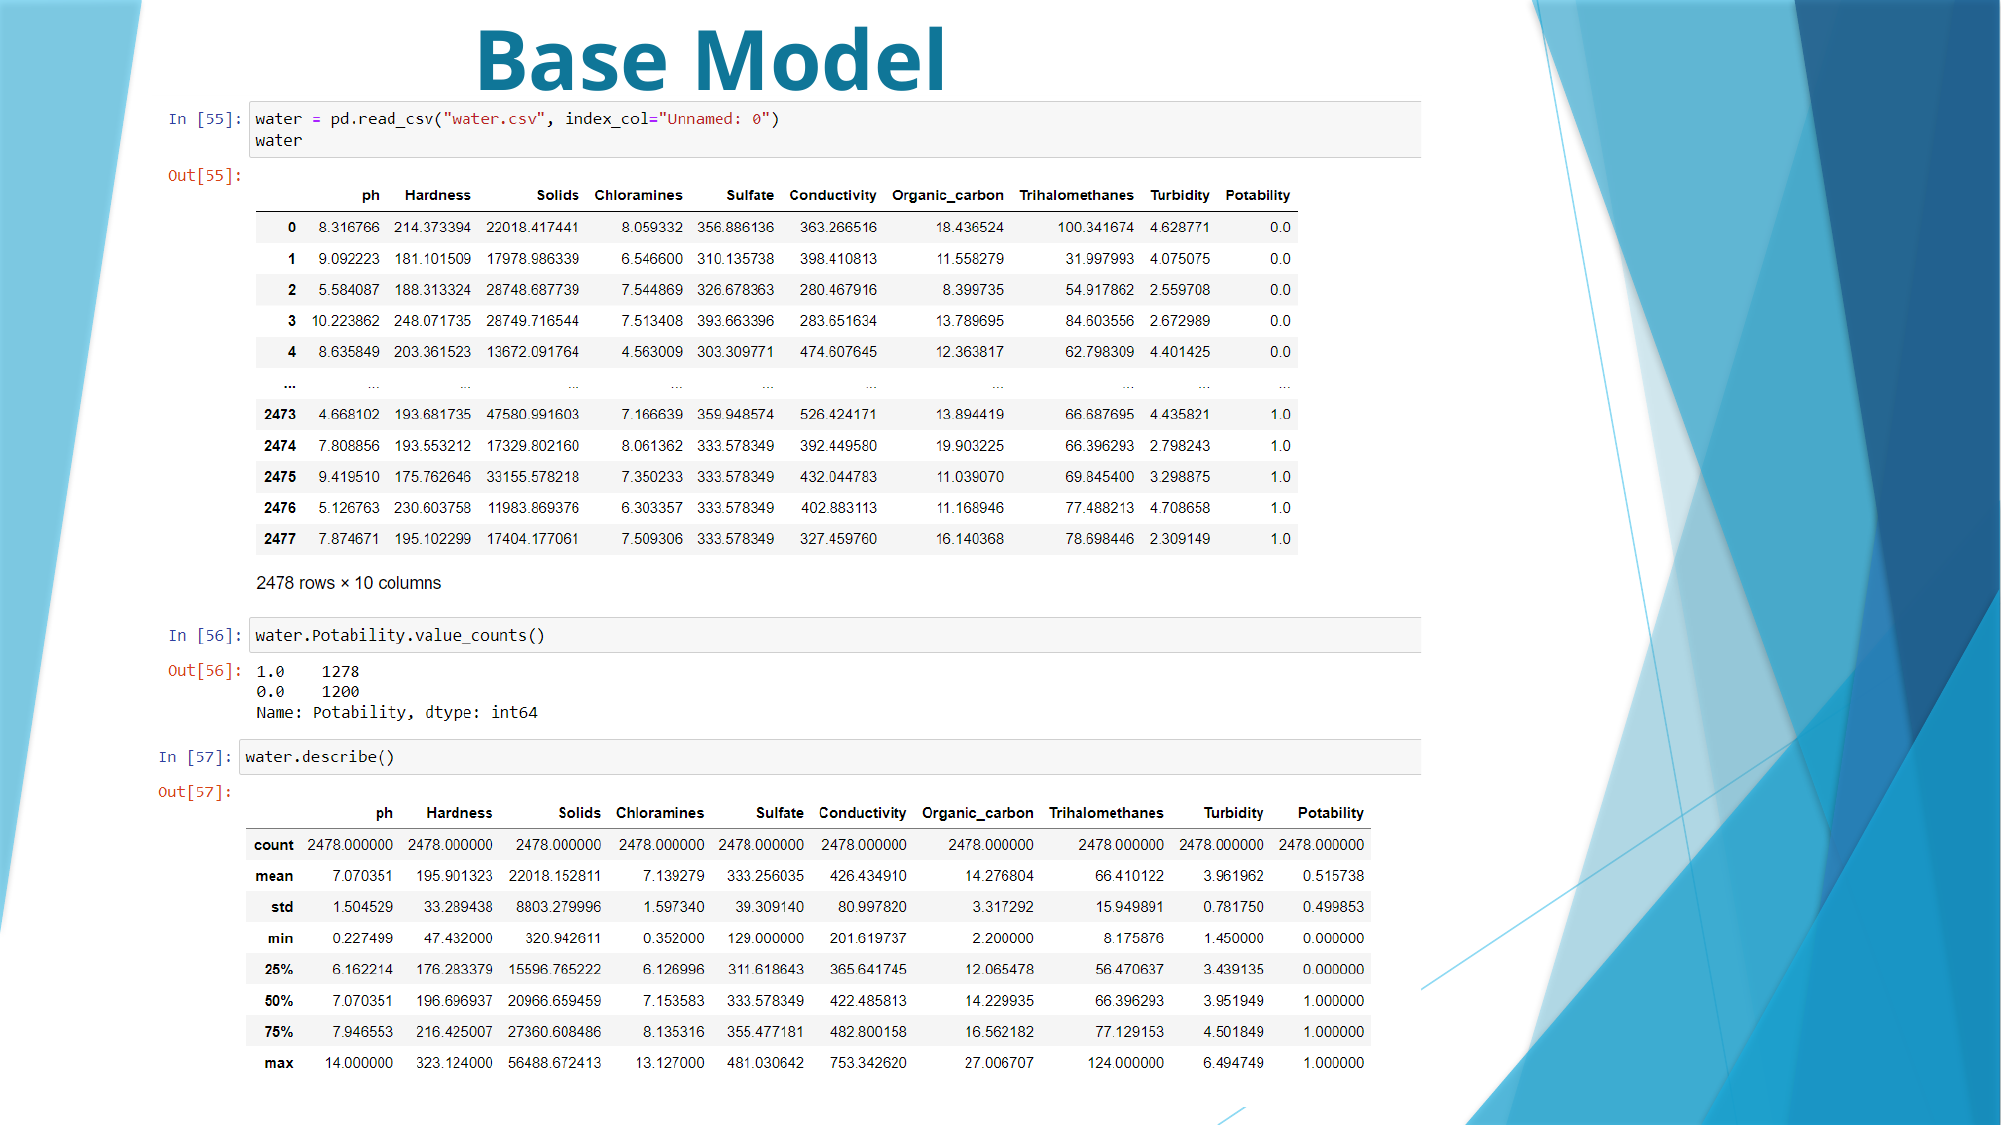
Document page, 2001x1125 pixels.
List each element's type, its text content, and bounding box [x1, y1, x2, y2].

picture [152, 95, 1422, 728]
picture [152, 729, 1422, 1108]
title Base Model [197, 40, 1225, 94]
